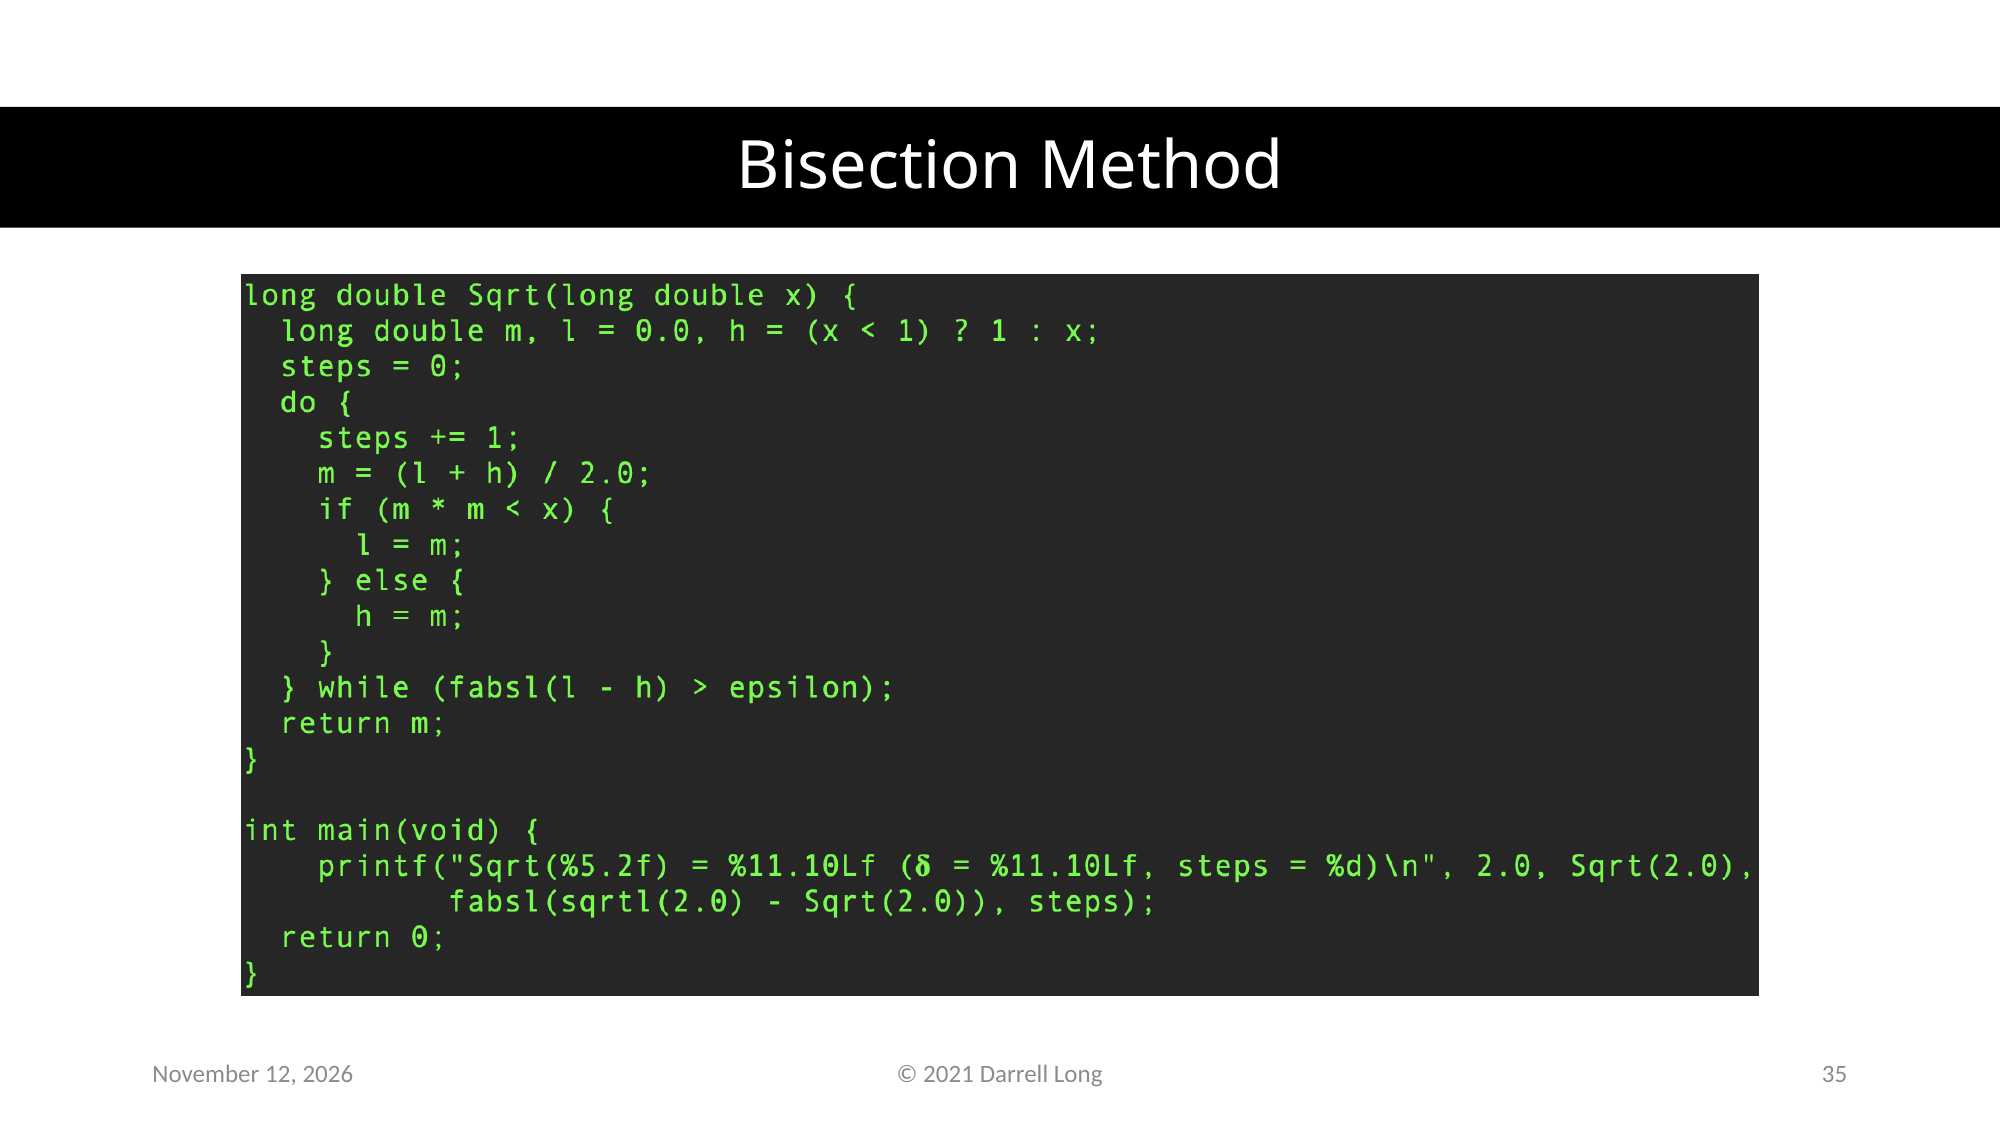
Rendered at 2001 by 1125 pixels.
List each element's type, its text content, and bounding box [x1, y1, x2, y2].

text_box [0, 106, 2000, 229]
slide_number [137, 1042, 588, 1103]
slide_number 35 [1412, 1042, 1863, 1103]
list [241, 274, 1759, 996]
title Bisection Method [91, 105, 1931, 228]
footer © 2021 Darrell Long [662, 1042, 1338, 1103]
